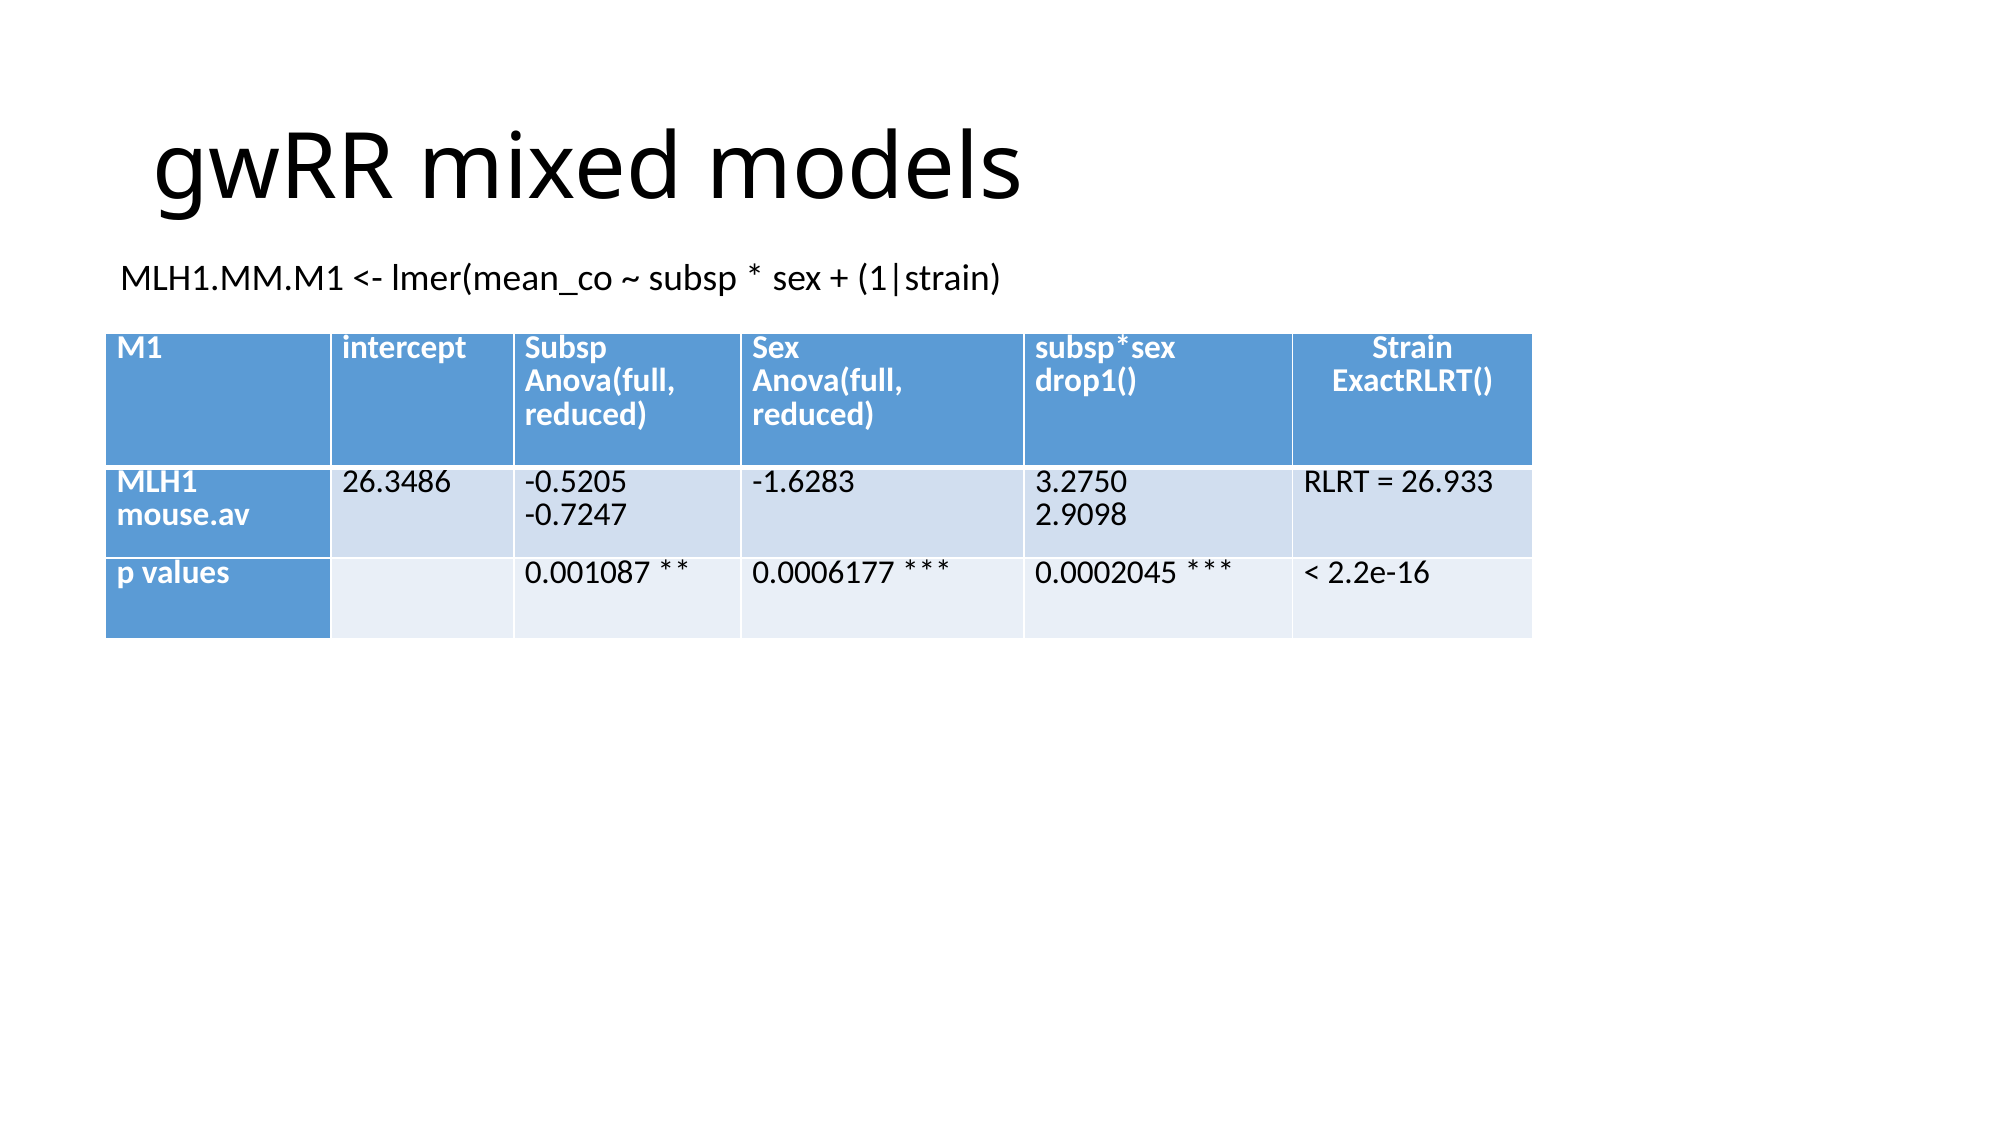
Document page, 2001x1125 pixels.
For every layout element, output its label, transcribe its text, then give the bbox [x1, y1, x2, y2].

title gwRR mixed models [137, 59, 1863, 278]
table_cell -1.6283 [742, 470, 1023, 557]
table_header Subsp Anova(full, reduced) [515, 334, 740, 465]
table_cell 0.0002045 *** [1025, 559, 1292, 638]
table_cell 0.0006177 *** [742, 559, 1023, 638]
table_header M1 [106, 334, 330, 465]
table_cell < 2.2e-16 [1293, 559, 1532, 638]
table_cell RLRT = 26.933 [1293, 470, 1532, 557]
table_header Strain ExactRLRT() [1293, 334, 1532, 465]
table_cell 26.3486 [332, 470, 513, 557]
table_header Sex Anova(full, reduced) [742, 334, 1023, 465]
table_cell 0.001087 ** [515, 559, 740, 638]
table_header intercept [332, 334, 513, 465]
table_cell 3.2750 2.9098 [1025, 470, 1292, 557]
table_cell -0.5205 -0.7247 [515, 470, 740, 557]
table_header subsp*sex drop1() [1025, 334, 1292, 465]
text_box MLH1.MM.M1 <- lmer(mean_co ~ subsp * sex + (1|strain) [105, 245, 1299, 306]
table_cell MLH1 mouse.av [106, 470, 330, 557]
table_cell [332, 559, 513, 638]
table_cell p values [106, 559, 330, 638]
